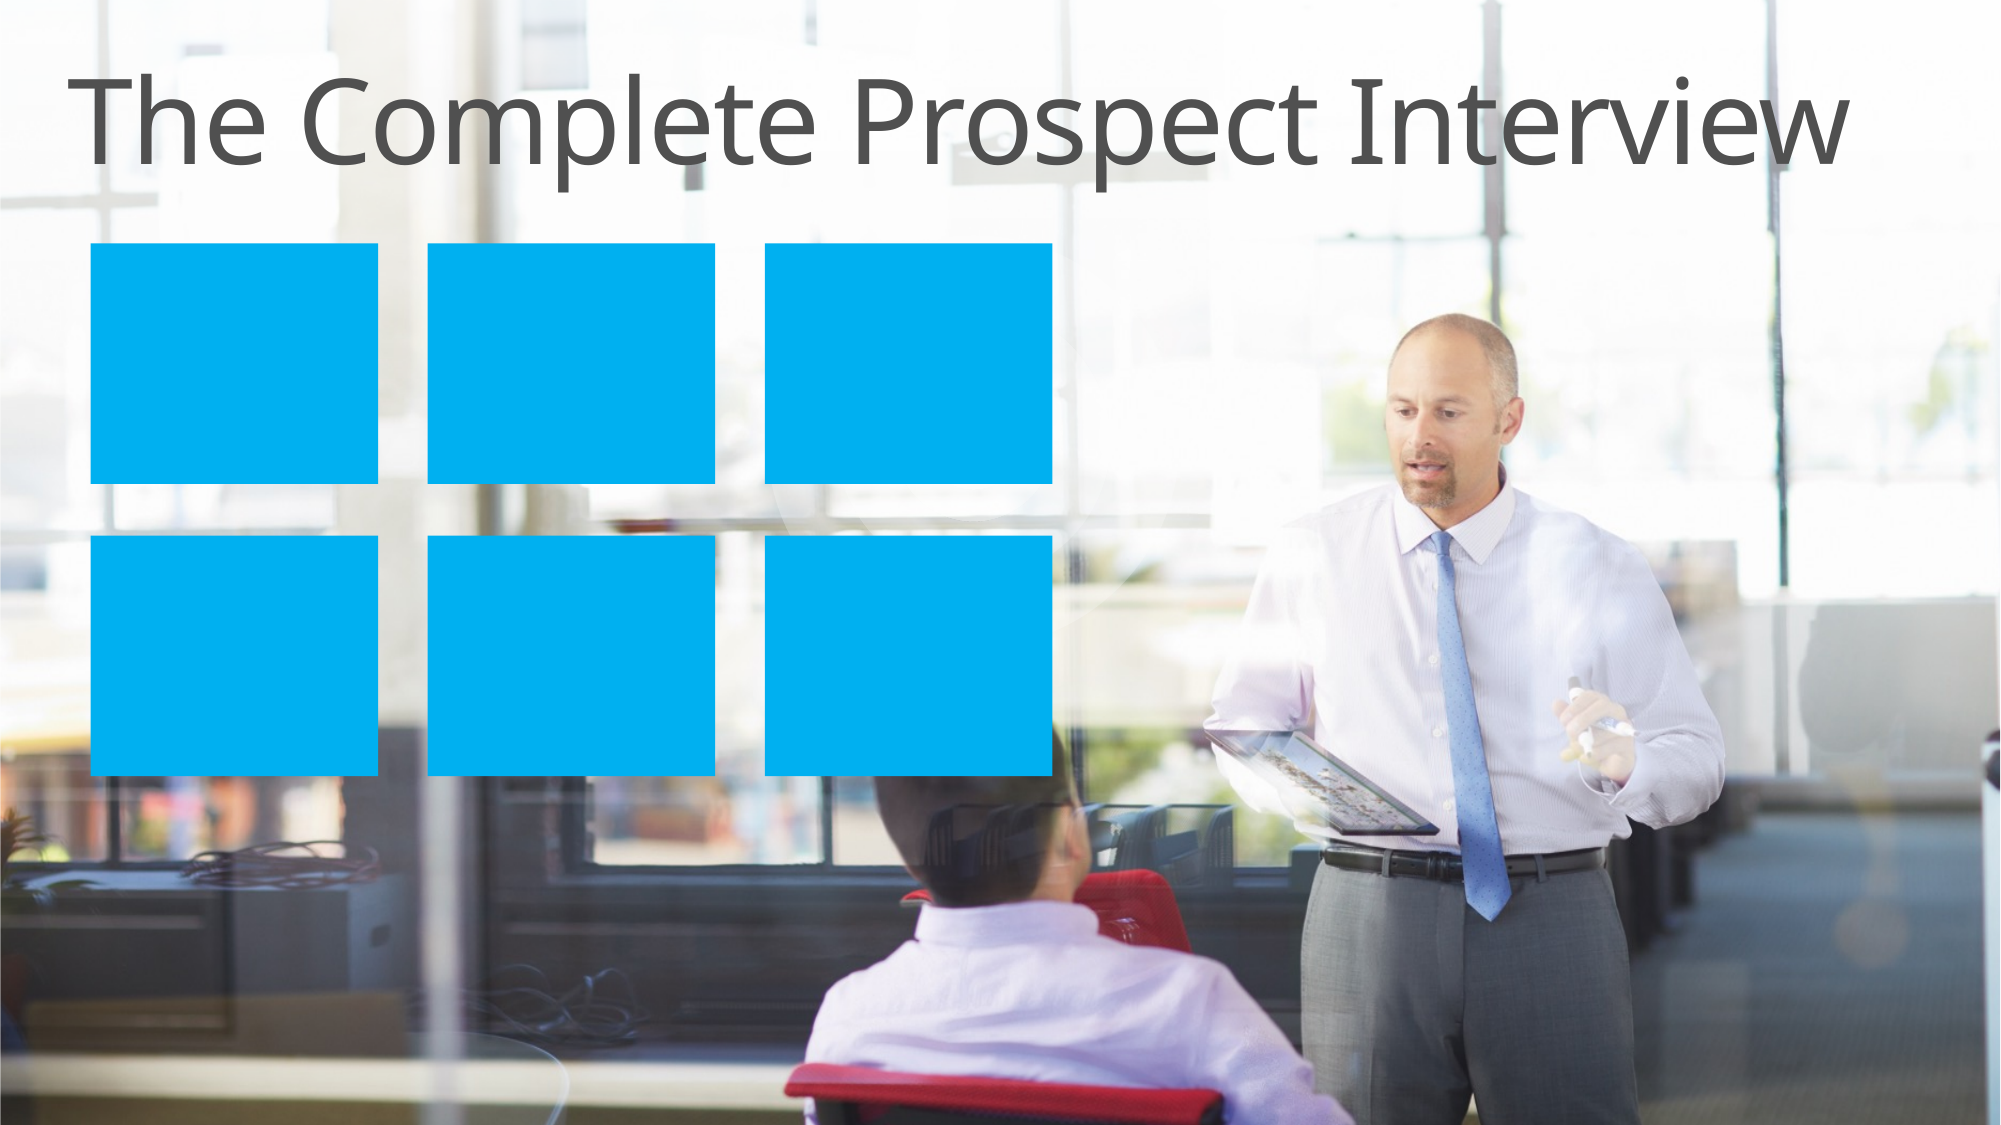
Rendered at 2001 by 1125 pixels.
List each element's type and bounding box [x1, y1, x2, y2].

text_box [767, 234, 1181, 648]
picture [0, 0, 2000, 1125]
